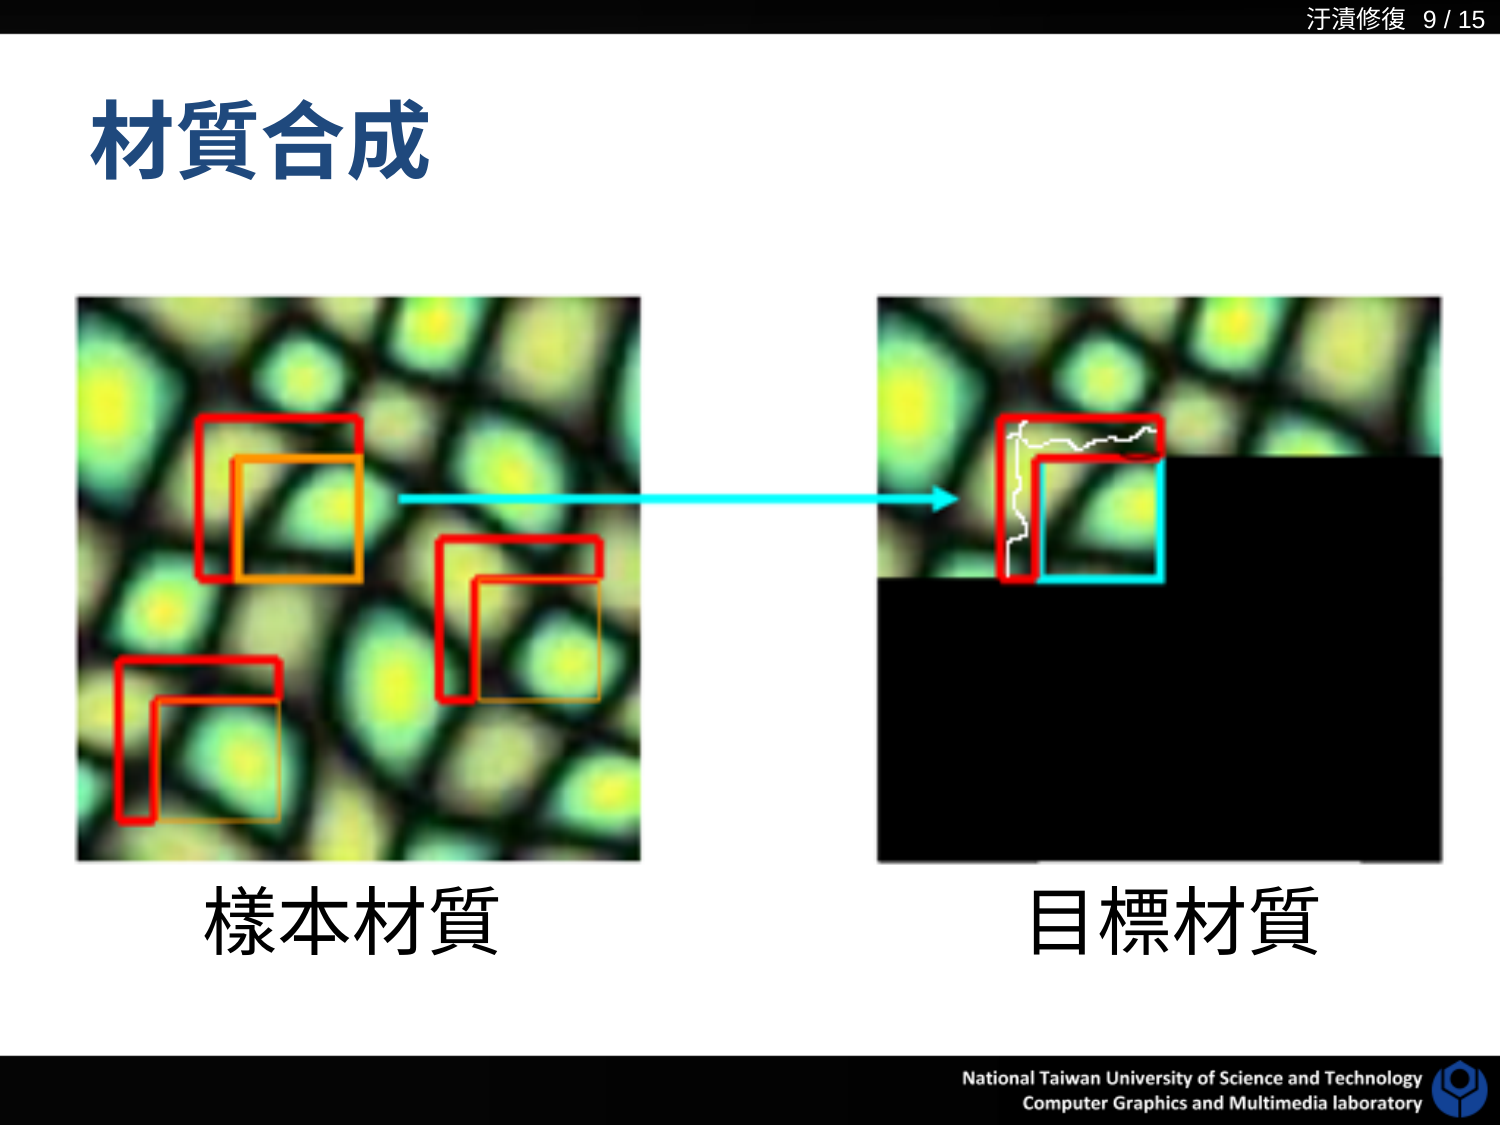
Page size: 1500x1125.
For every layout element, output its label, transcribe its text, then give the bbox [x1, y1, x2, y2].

text_box 目標材質 [1007, 879, 1348, 972]
title 材質合成 [75, 45, 1425, 233]
picture [0, 0, 1500, 1125]
text_box 樣本材質 [187, 879, 528, 972]
list 汙漬修復 9 / 15 [774, 0, 1500, 67]
